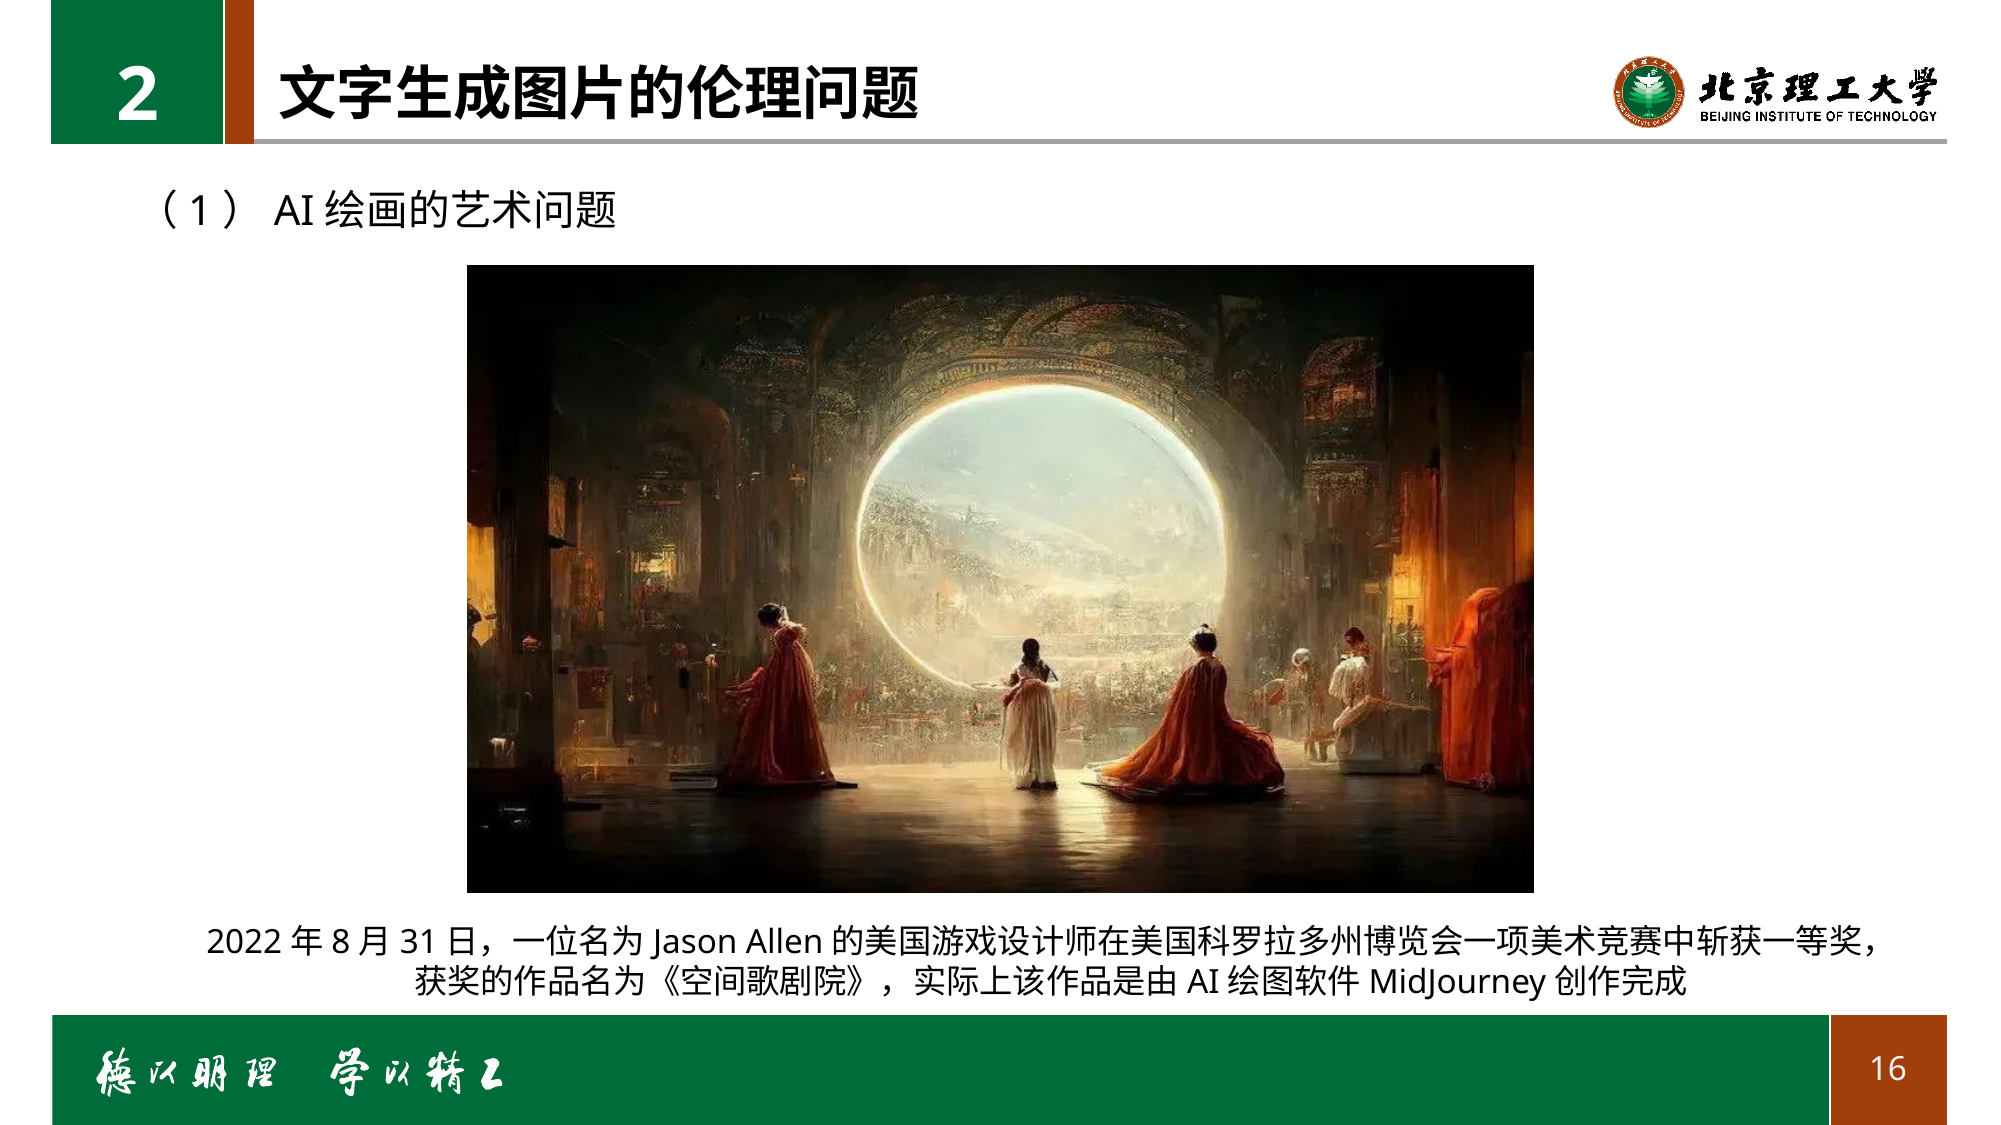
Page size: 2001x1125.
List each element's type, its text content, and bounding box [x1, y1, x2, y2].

picture [1682, 56, 1937, 128]
text_box 2 [58, 38, 218, 144]
title 文字生成图片的伦理问题 [263, 56, 1682, 136]
text_box 2022年8月31日，一位名为Jason Allen的美国游戏设计师在美国科罗拉多州博览会一项美术竞赛中斩获一等奖，获奖的作品名为《空间歌剧院》，实际上该作品是由AI绘图软件MidJourney创作完成 [186, 912, 1916, 1008]
picture [467, 265, 1534, 893]
text_box （1）AI绘画的艺术问题 [121, 176, 780, 242]
